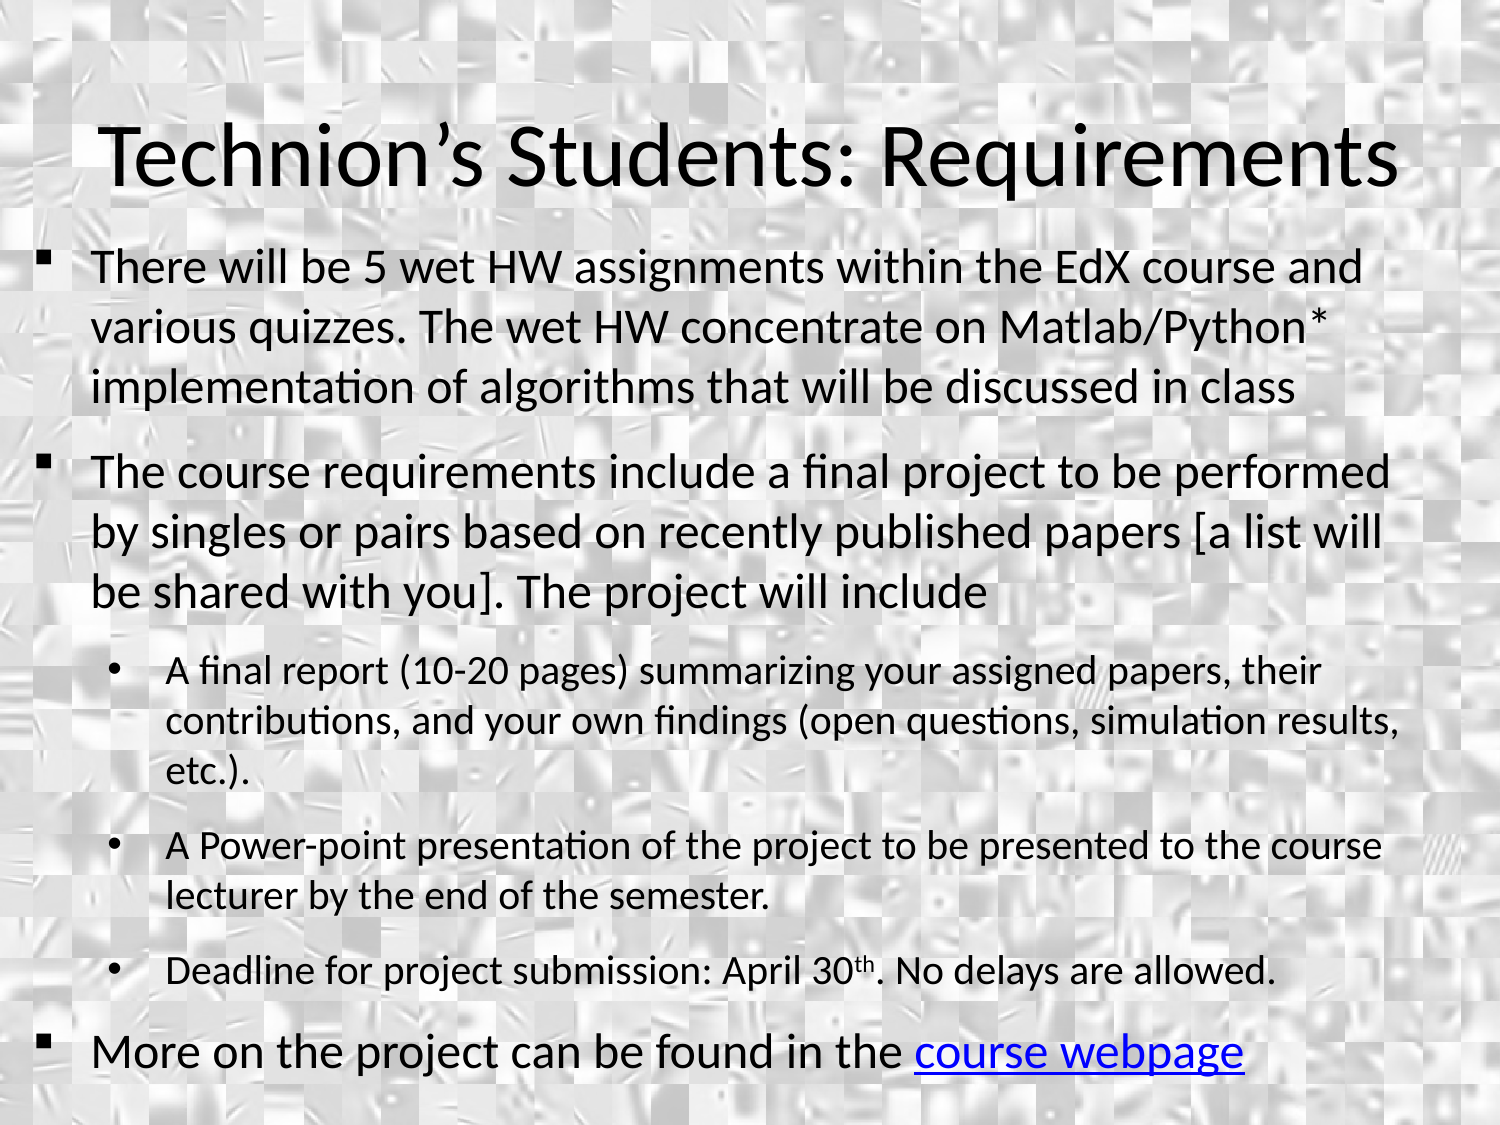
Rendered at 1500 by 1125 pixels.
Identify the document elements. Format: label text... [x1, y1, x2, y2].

text_box There will be 5 wet HW assignments within the EdX course and various quizzes. The wet HW concentrate on Matlab/Python* implementation of algorithms that will be discussed in class The course requirements include a final project to be performed by singles or pairs based on recently published papers [a list will be shared with you]. The project will include A final report (10-20 pages) summarizing your assigned papers, their contributions, and your own findings (open questions, simulation results, etc.). A Power-point presentation of the project to be presented to the course lecturer by the end of the semester. Deadline for project submission: April 30th. No delays are allowed. More on the project can be found in the course webpage [17, 225, 1459, 1086]
text_box Technion’s Students: Requirements [74, 56, 1425, 225]
text_box [0, 0, 1500, 1125]
